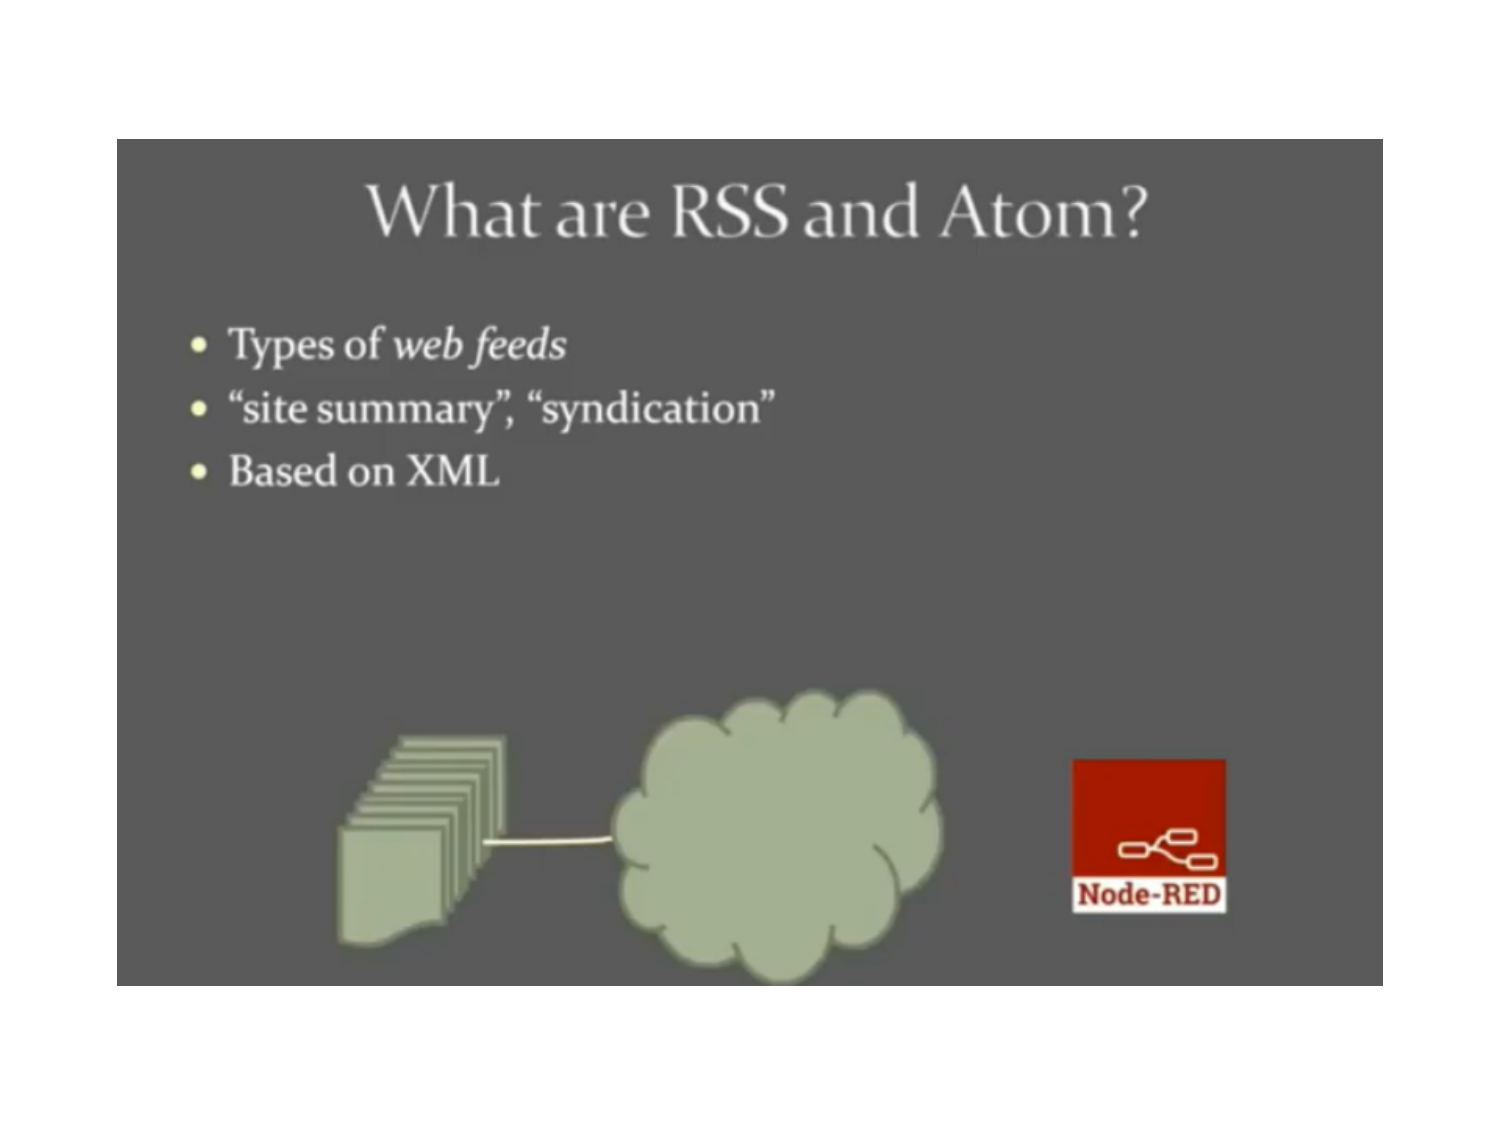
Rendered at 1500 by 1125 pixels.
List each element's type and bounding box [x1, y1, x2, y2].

picture [116, 139, 1383, 986]
